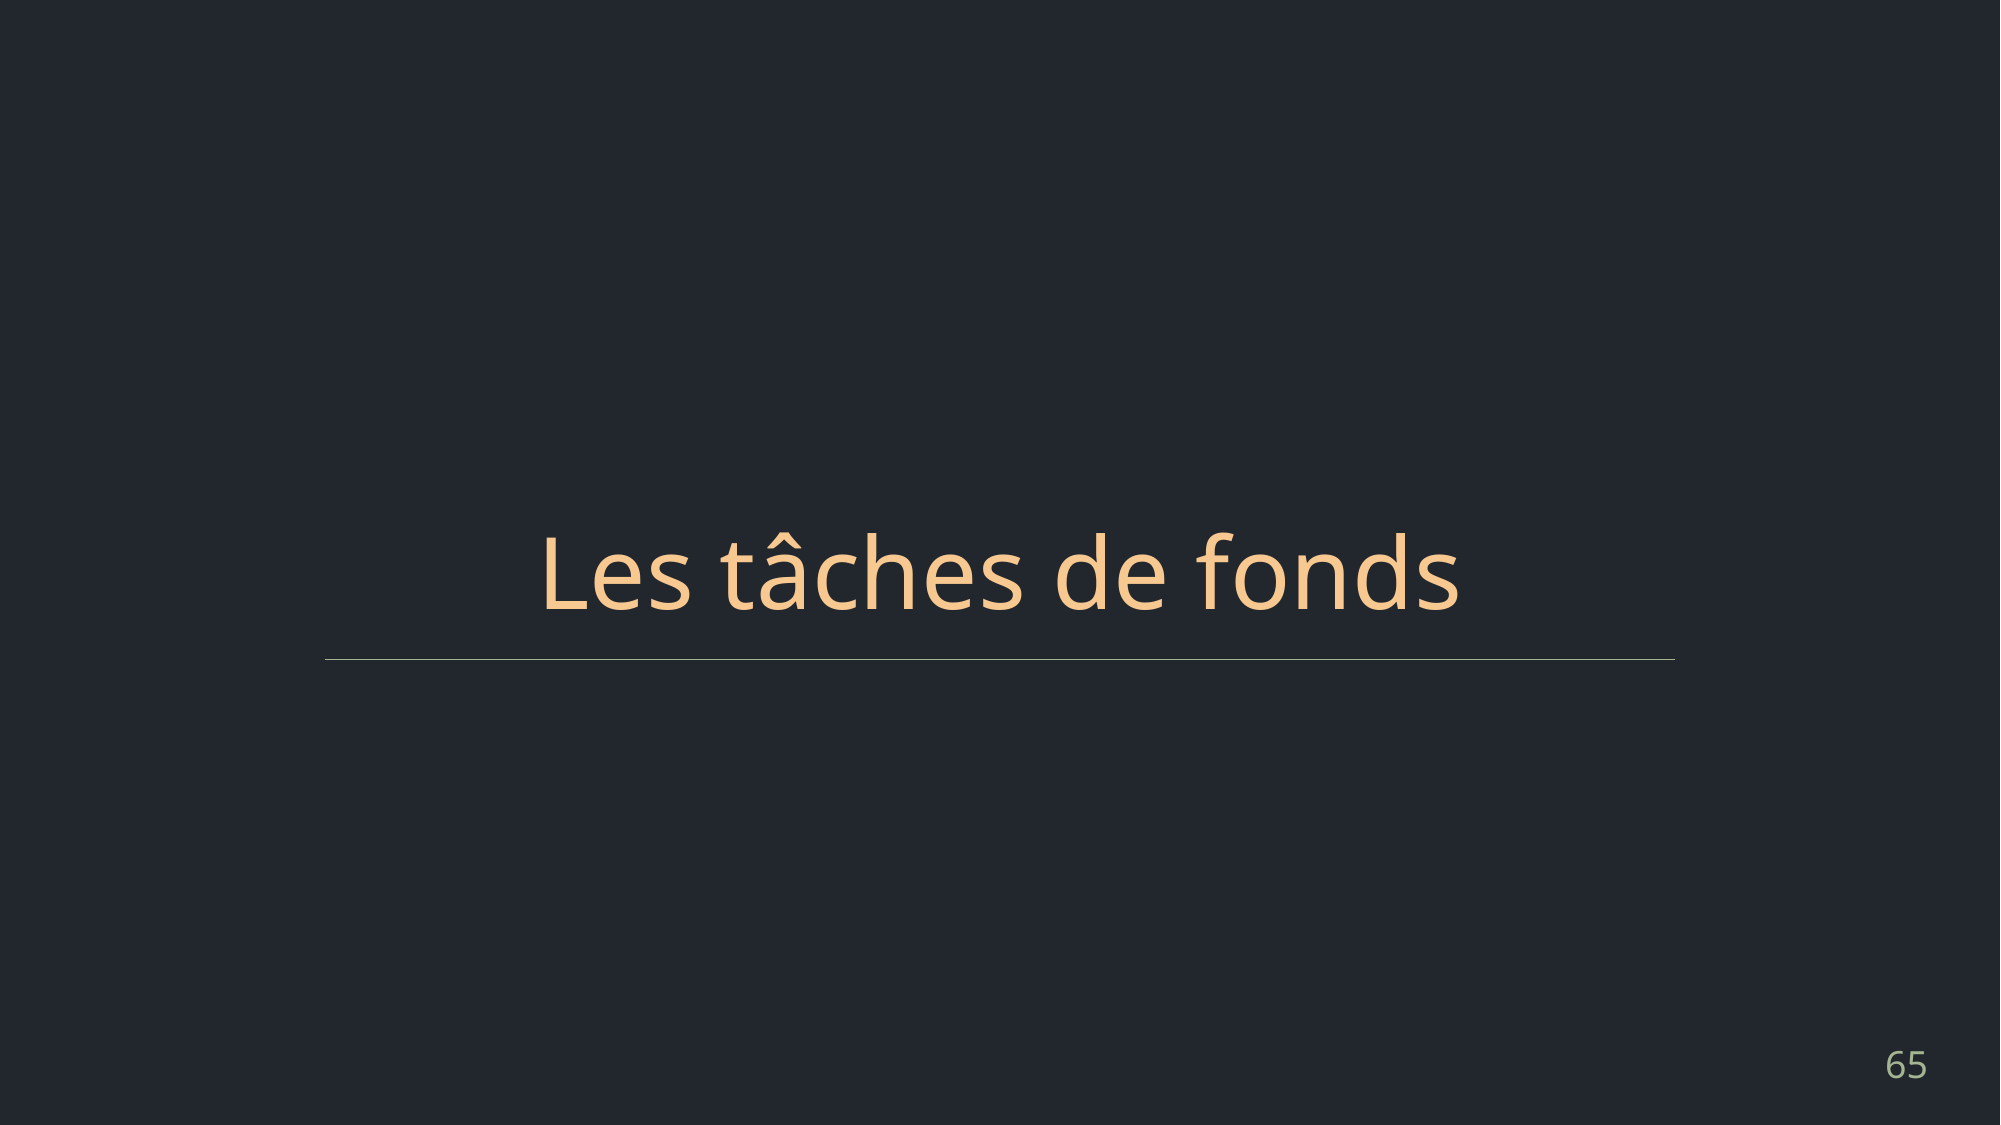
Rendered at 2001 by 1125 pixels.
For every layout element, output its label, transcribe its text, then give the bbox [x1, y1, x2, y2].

text_box 65 [56, 1033, 1944, 1094]
title Les tâches de fonds [182, 487, 1818, 638]
